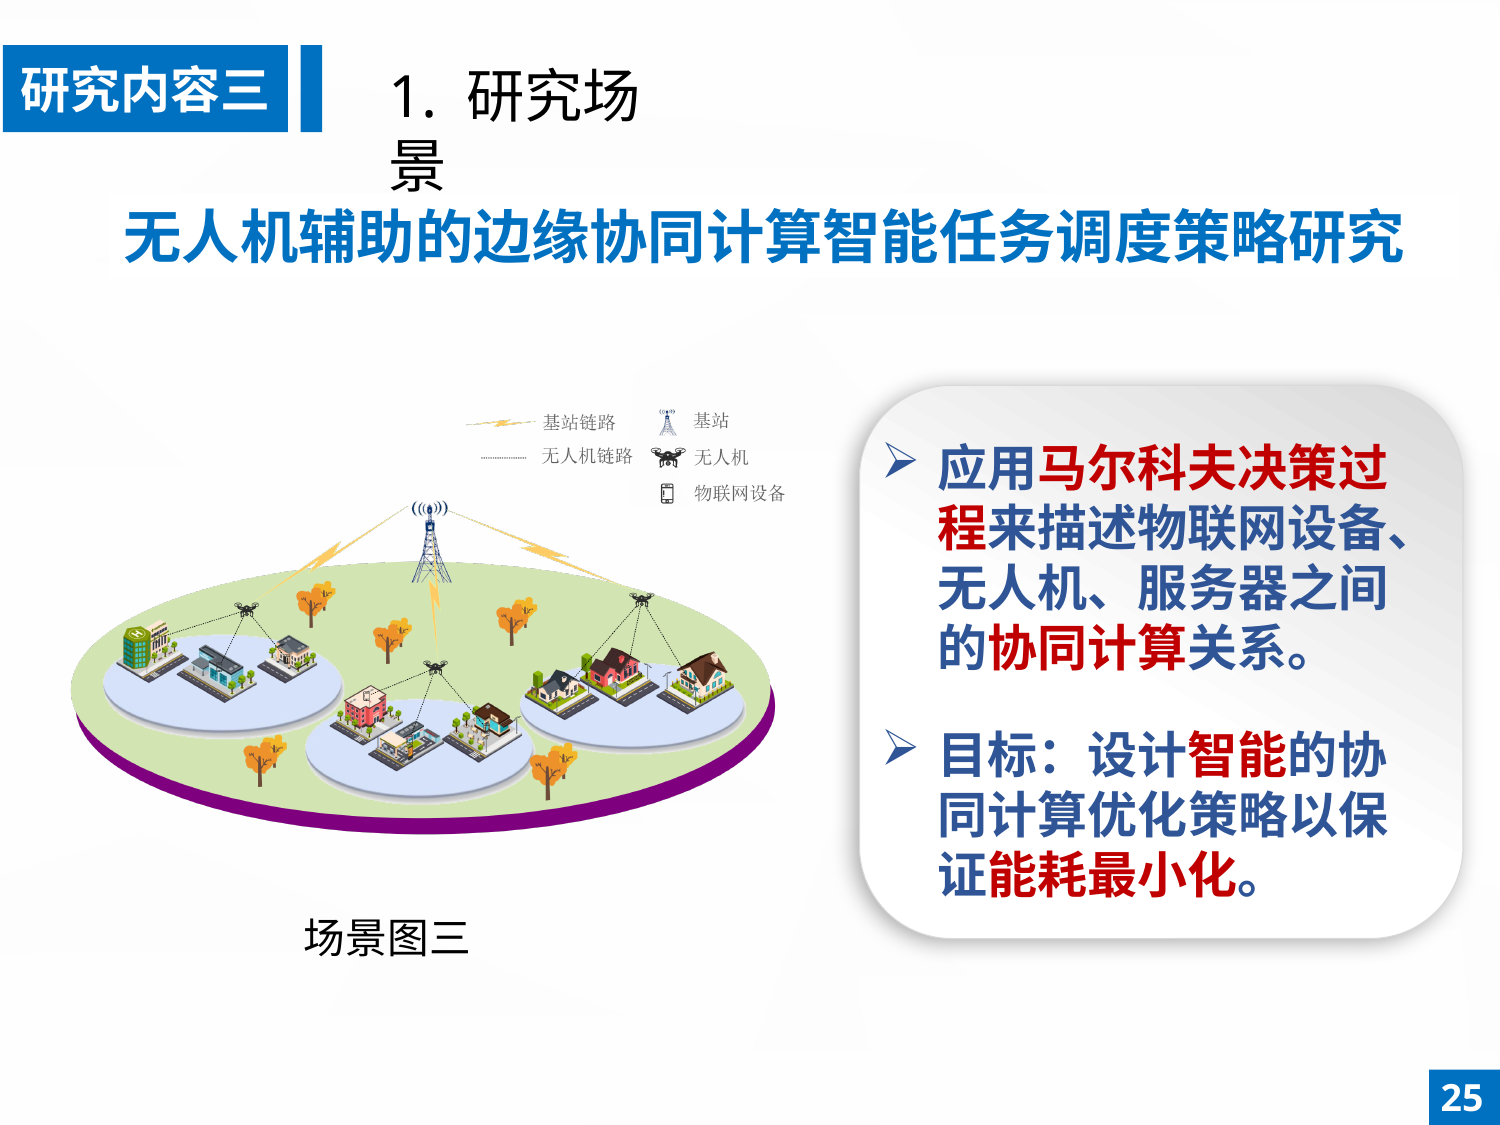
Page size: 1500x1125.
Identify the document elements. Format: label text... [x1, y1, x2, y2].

text_box 无人机辅助的边缘协同计算智能任务调度策略研究 [108, 193, 1461, 278]
text_box 场景图三 [214, 904, 585, 970]
text_box [858, 384, 1465, 940]
text_box 目标：设计智能的协同计算优化策略以保证能耗最小化。 [881, 723, 1433, 904]
picture [0, 406, 860, 836]
text_box 应用马尔科夫决策过程来描述物联网设备、无人机、服务器之间的协同计算关系。 [881, 436, 1433, 677]
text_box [2, 45, 323, 133]
text_box 1. 研究场景 [373, 52, 711, 207]
